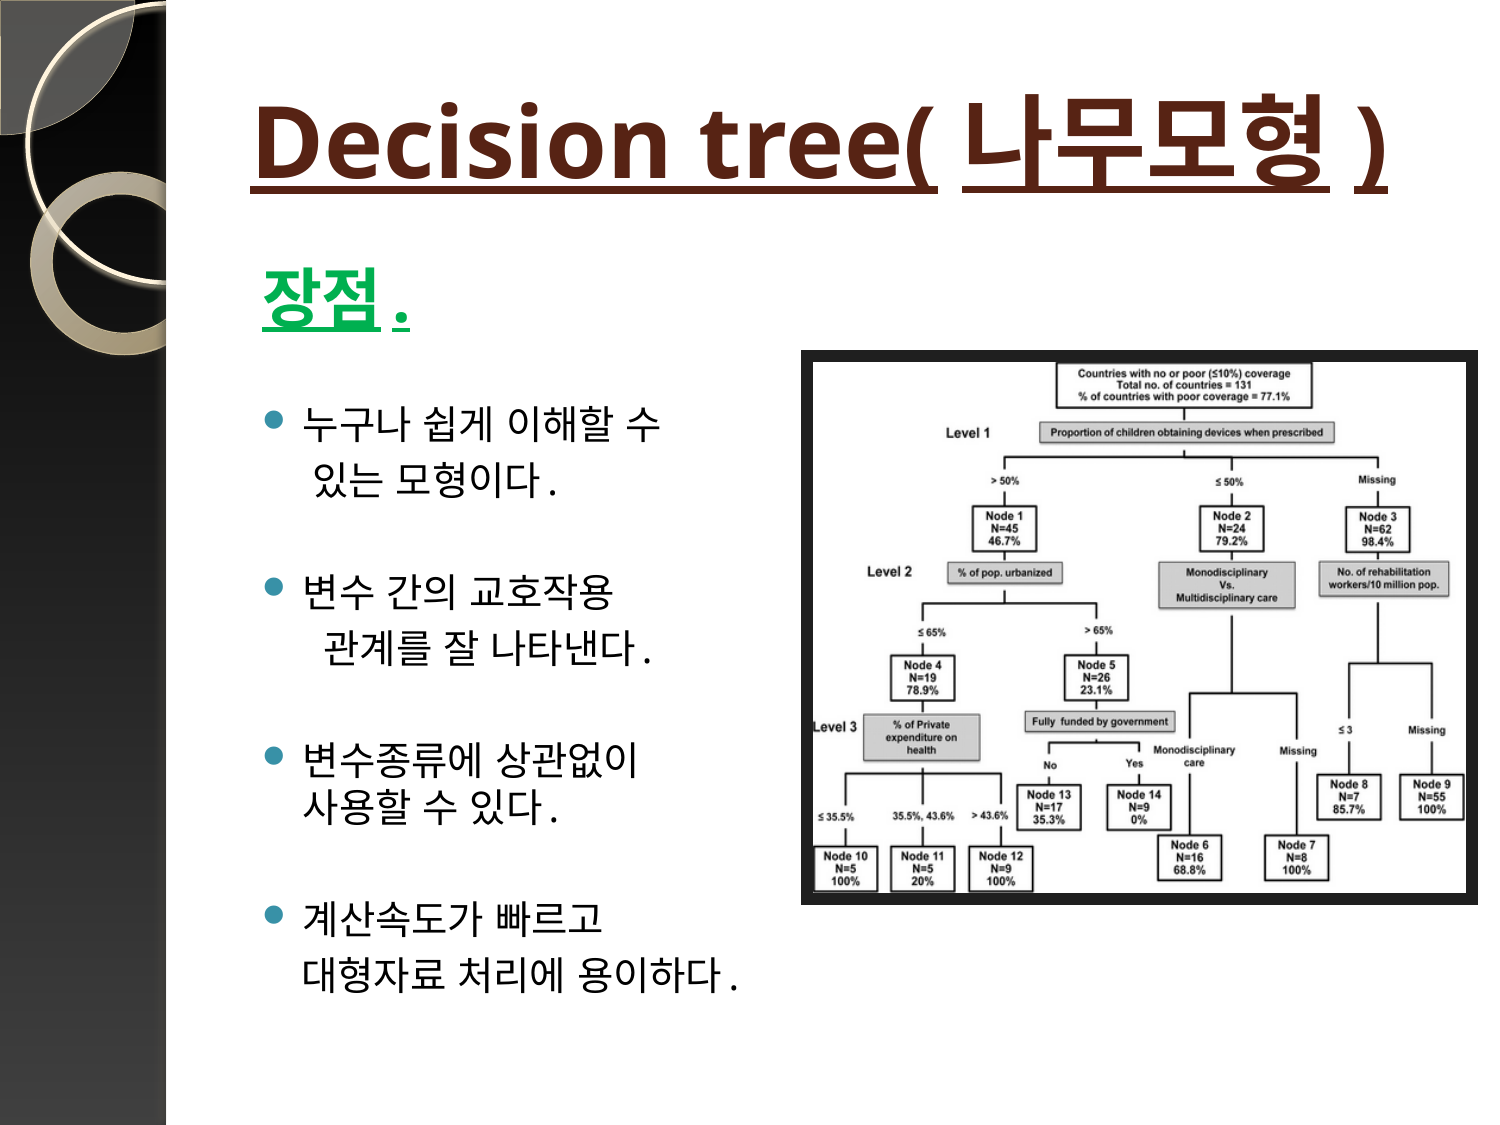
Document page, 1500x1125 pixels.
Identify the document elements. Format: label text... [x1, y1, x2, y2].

title Decision tree(나무모형) [235, 45, 1466, 233]
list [812, 361, 1466, 894]
list 장점. 누구나 쉽게 이해할 수 있는 모형이다. 변수 간의 교호작용 관계를 잘 나타낸다. 변수종류에 상관없이 사용할 수 있다. 계산속도가 빠르고 대형자료 처리에 용이하다. [235, 249, 836, 1015]
